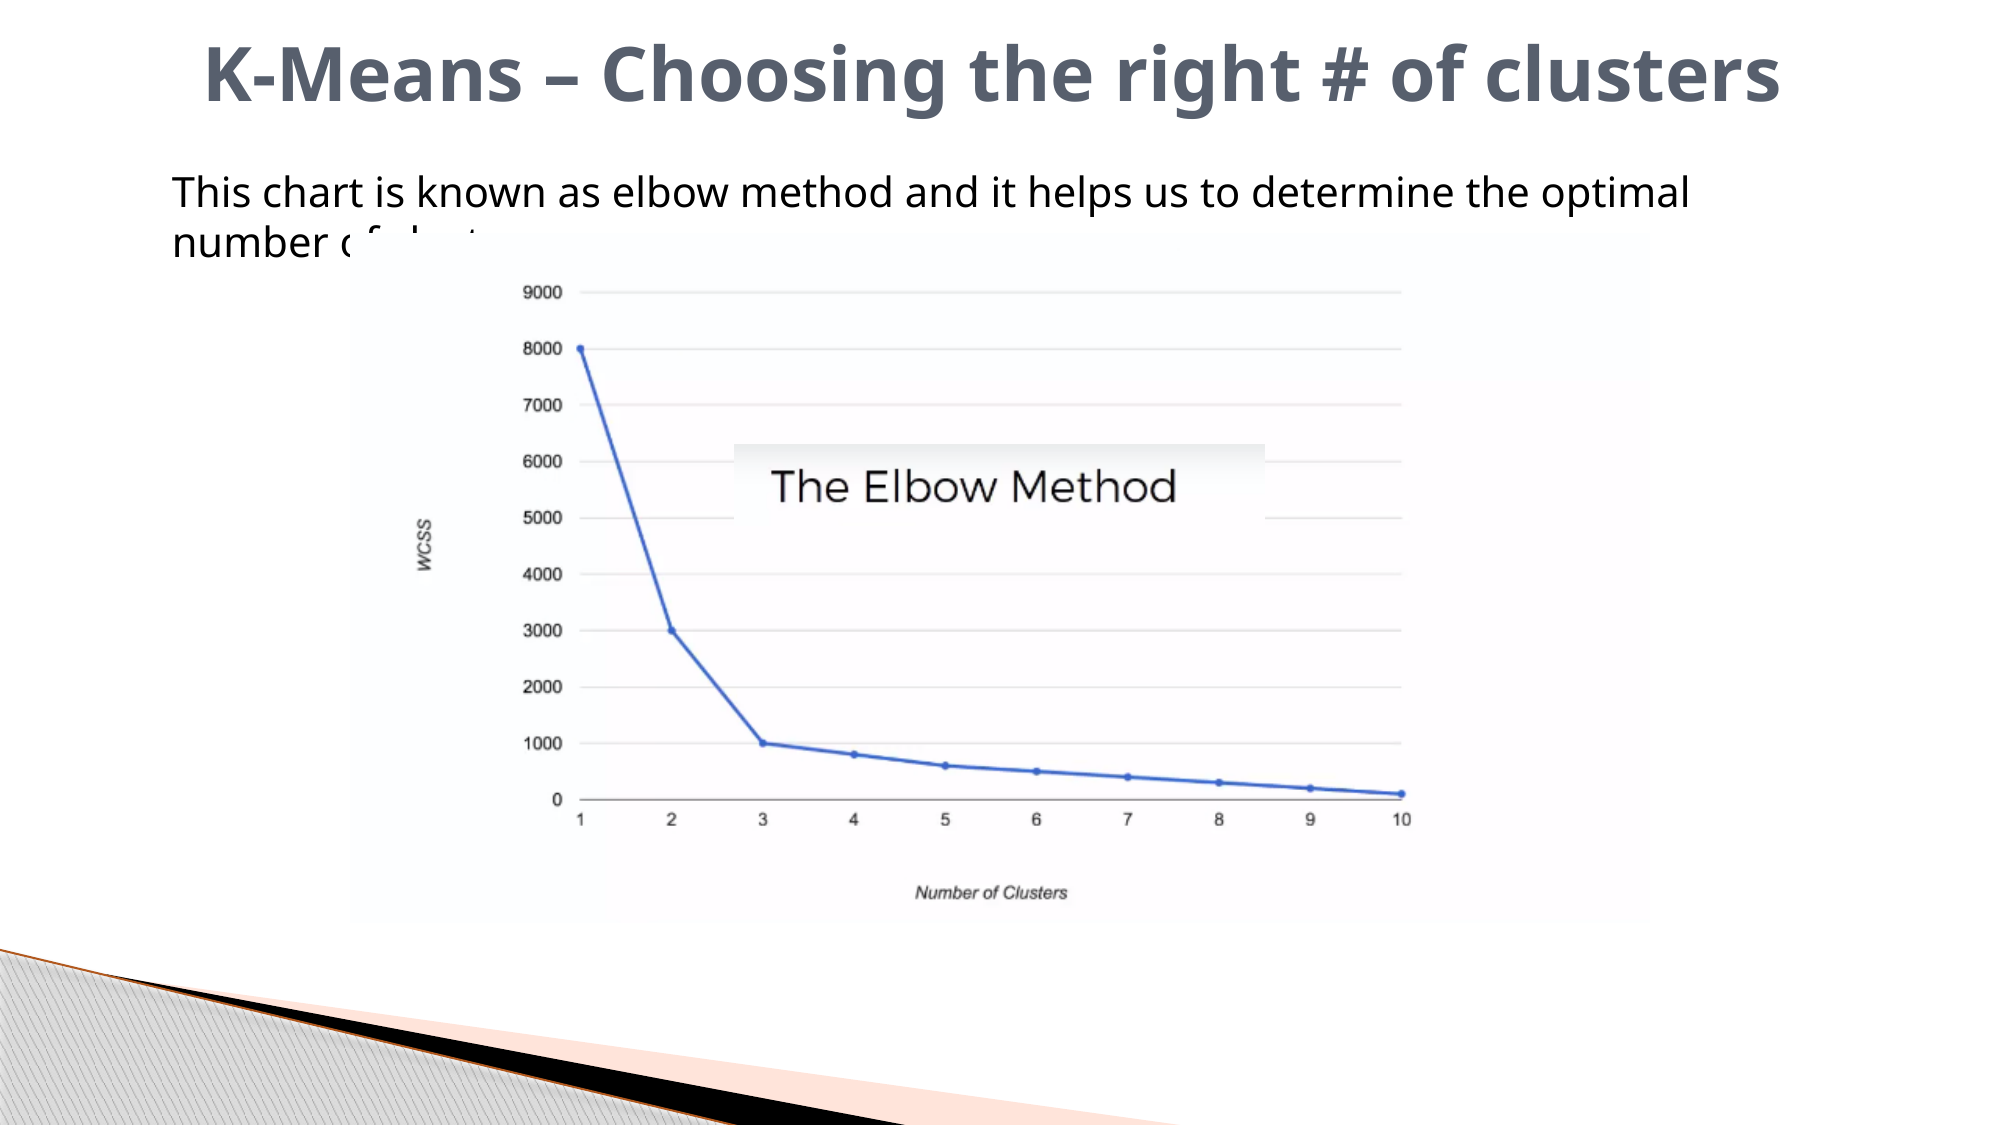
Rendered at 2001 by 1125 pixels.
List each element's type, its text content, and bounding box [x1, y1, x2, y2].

title K-Means – Choosing the right # of clusters [187, 13, 1813, 129]
text_box This chart is known as elbow method and it helps us to determine the optimal number of cluster. [157, 158, 1813, 274]
picture [349, 233, 1651, 924]
